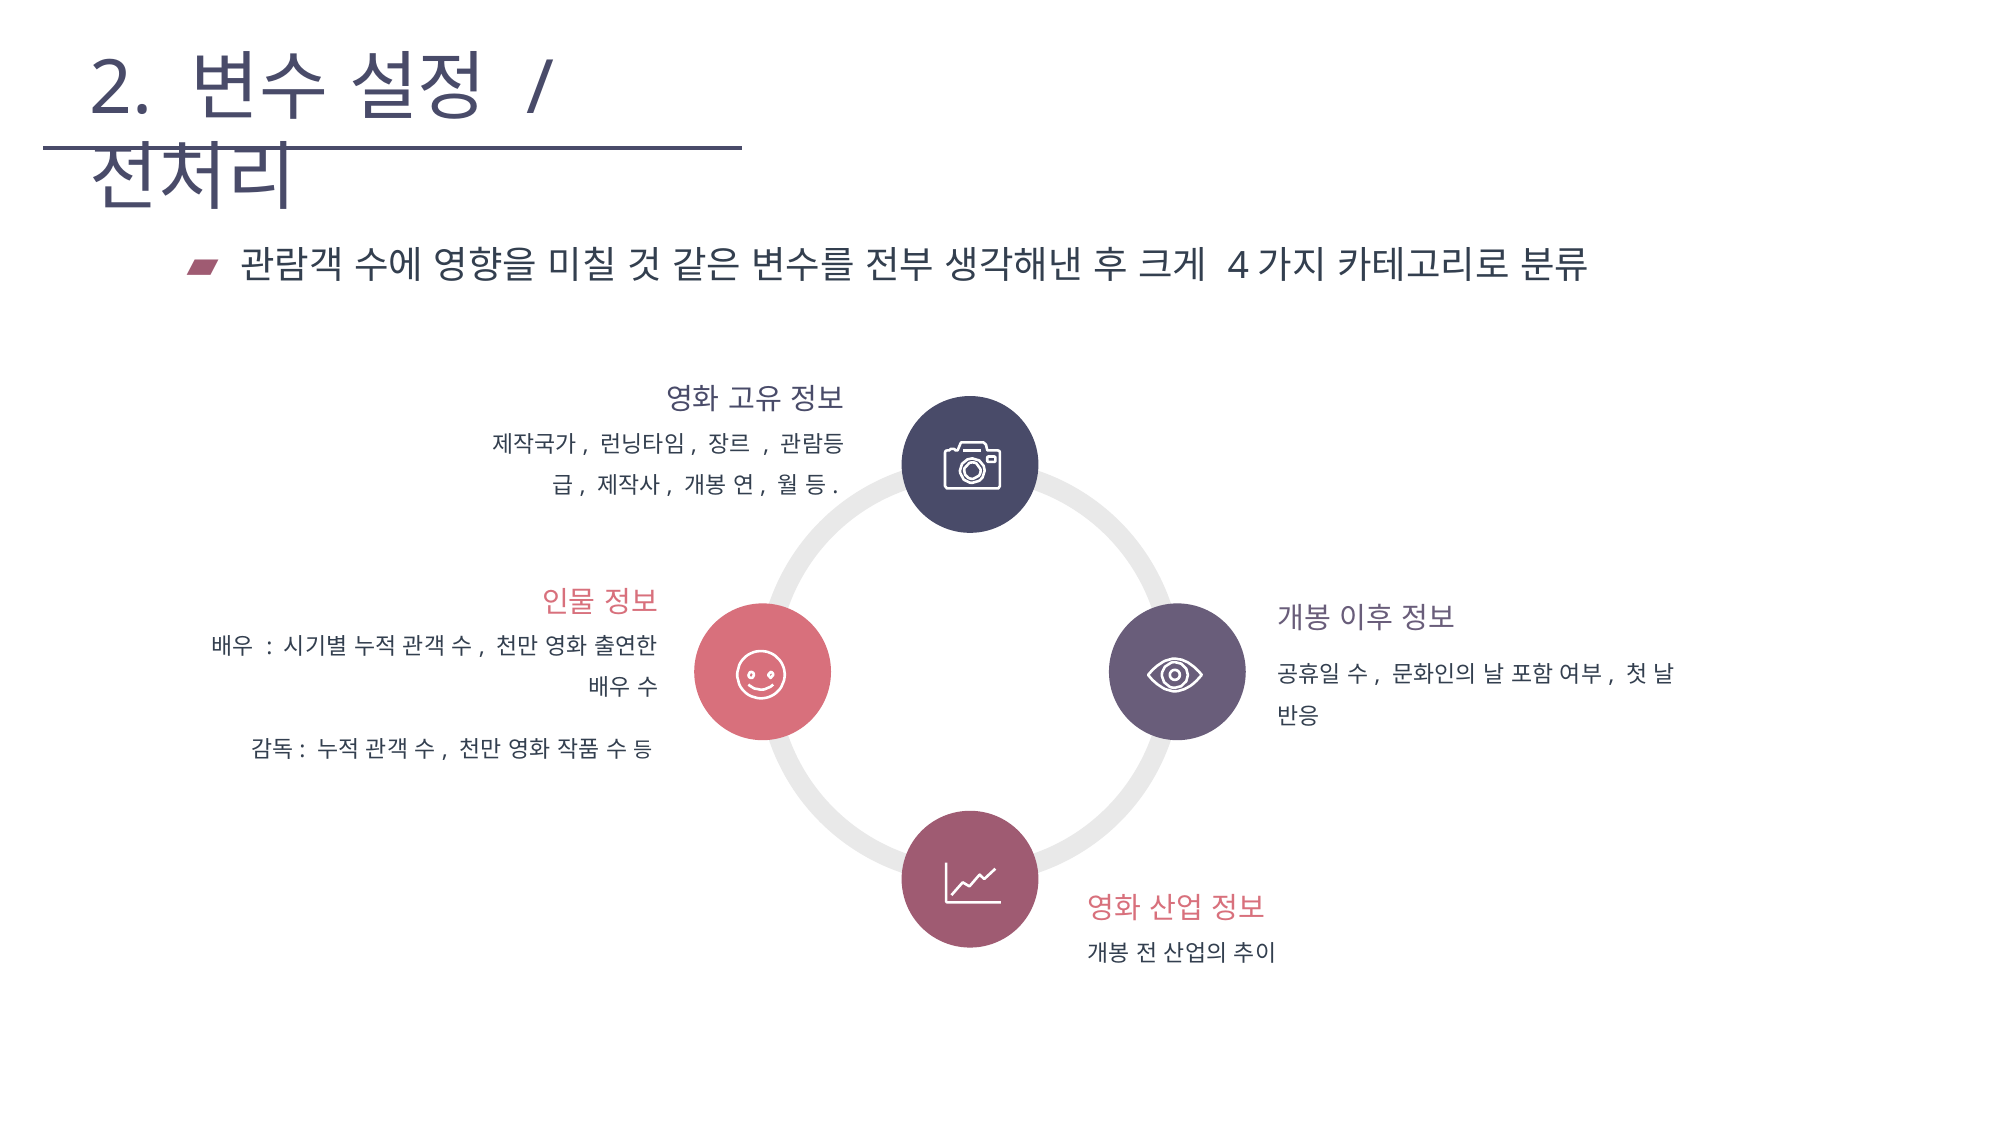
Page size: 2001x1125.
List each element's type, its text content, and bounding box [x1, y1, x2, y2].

text_box [901, 396, 1039, 459]
text_box [1183, 603, 1246, 740]
text_box [694, 603, 757, 740]
text_box [946, 885, 1001, 903]
text_box [945, 442, 1000, 459]
text_box [748, 671, 754, 678]
text_box 2. 변수 설정 / 전처리 [74, 31, 797, 226]
text_box [951, 885, 971, 896]
text_box [901, 885, 1039, 948]
text_box 영화 고유 정보 제작국가, 런닝타임, 장르 , 관람등급, 제작사, 개봉 연, 월 등. [464, 362, 845, 498]
text_box 인물 정보 배우 : 시기별 누적 관객 수, 천만 영화 출연한 배우 수 감독: 누적 관객 수, 천만 영화 작품 수 등 [162, 565, 659, 763]
text_box ▰ 관람객 수에 영향을 미칠 것 같은 변수를 전부 생각해낸 후 크게 4가지 카테고리로 분류 [132, 229, 1605, 295]
text_box 영화 산업 정보 개봉 전 산업의 추이 [1087, 872, 1468, 966]
text_box [748, 684, 757, 689]
text_box [1183, 660, 1202, 690]
text_box 개봉 이후 정보 공휴일 수, 문화인의 날 포함 여부, 첫 날 반응 [1277, 598, 1719, 729]
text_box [757, 459, 1183, 885]
text_box [737, 651, 757, 698]
text_box [1183, 665, 1188, 685]
